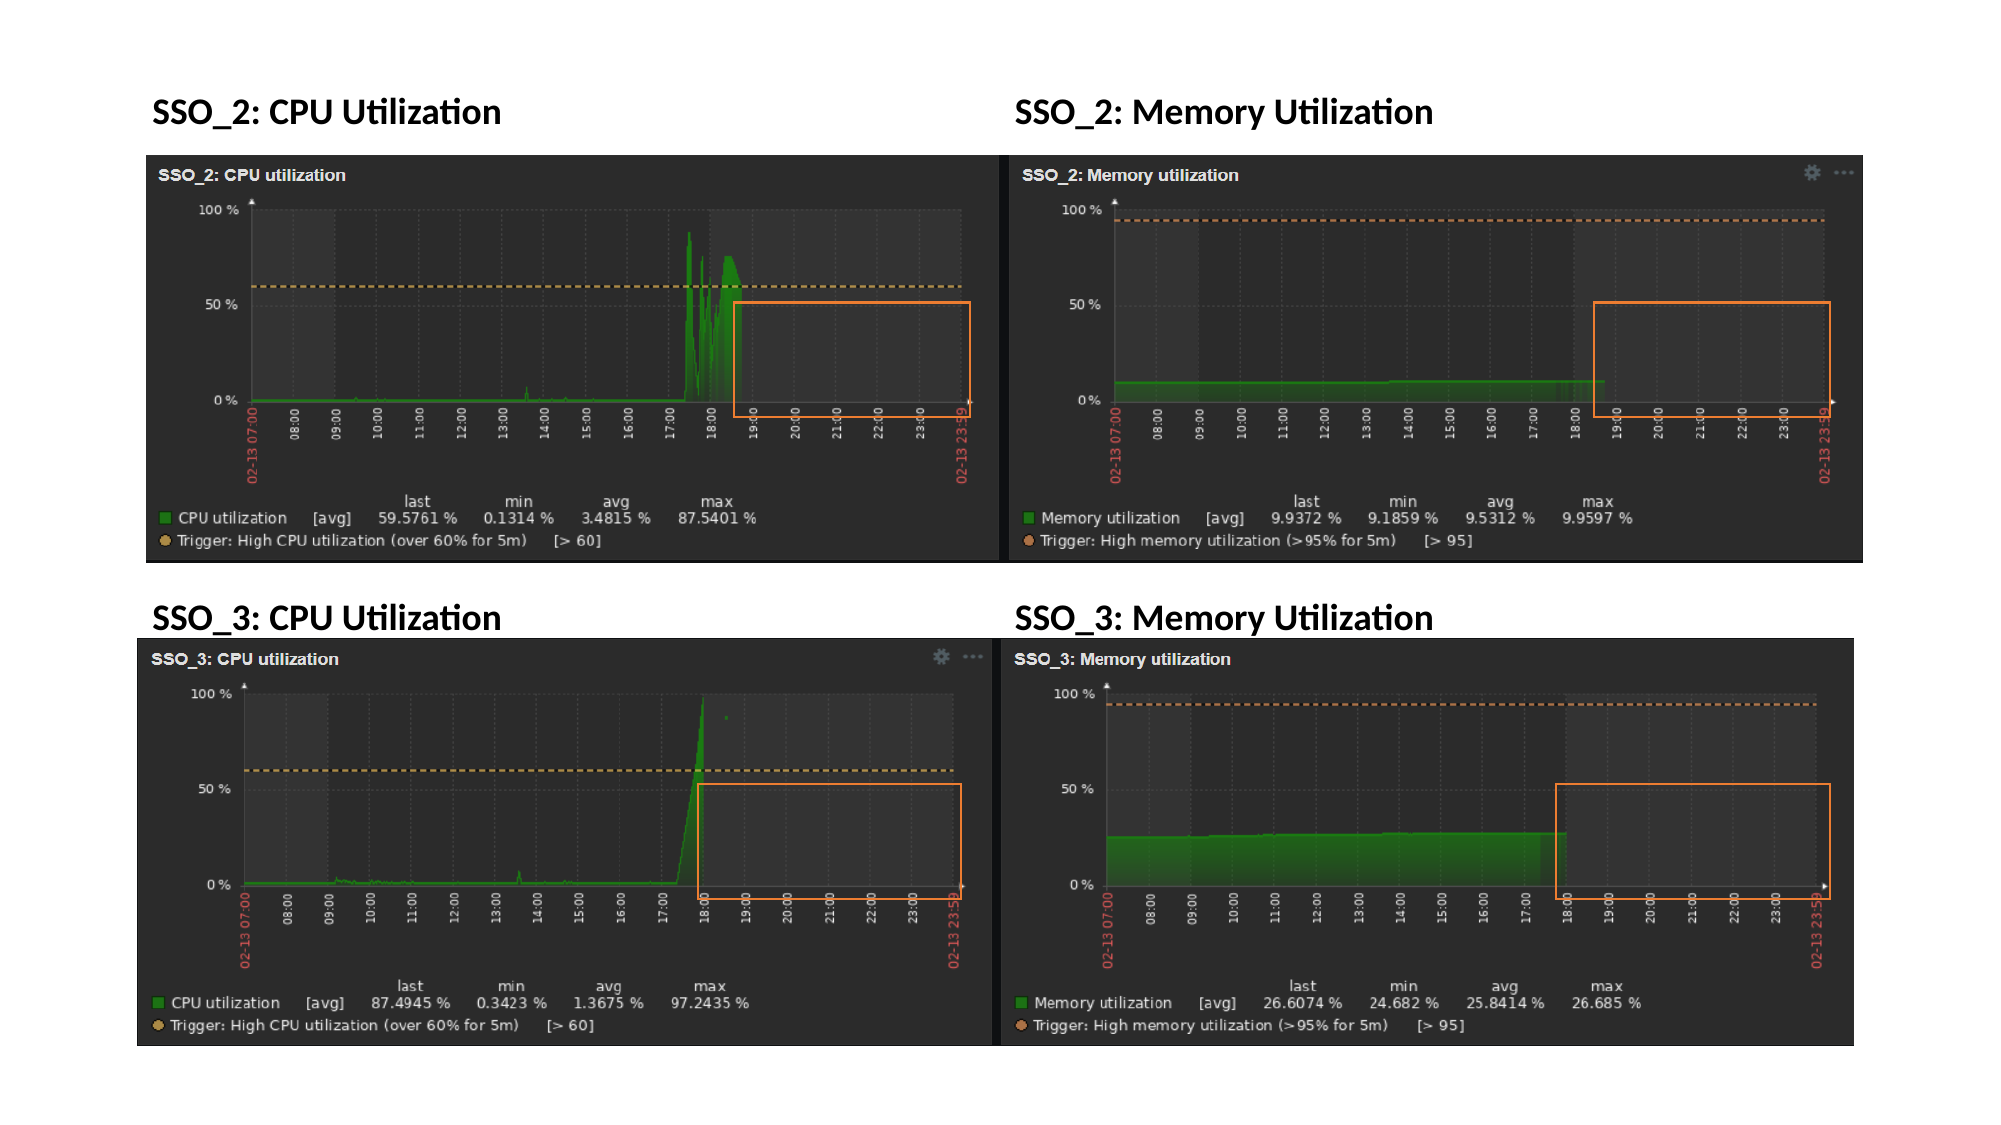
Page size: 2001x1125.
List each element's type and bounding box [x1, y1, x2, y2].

picture [146, 155, 1863, 563]
text_box [137, 585, 1863, 646]
picture [137, 646, 1854, 1046]
text_box [137, 79, 1863, 141]
